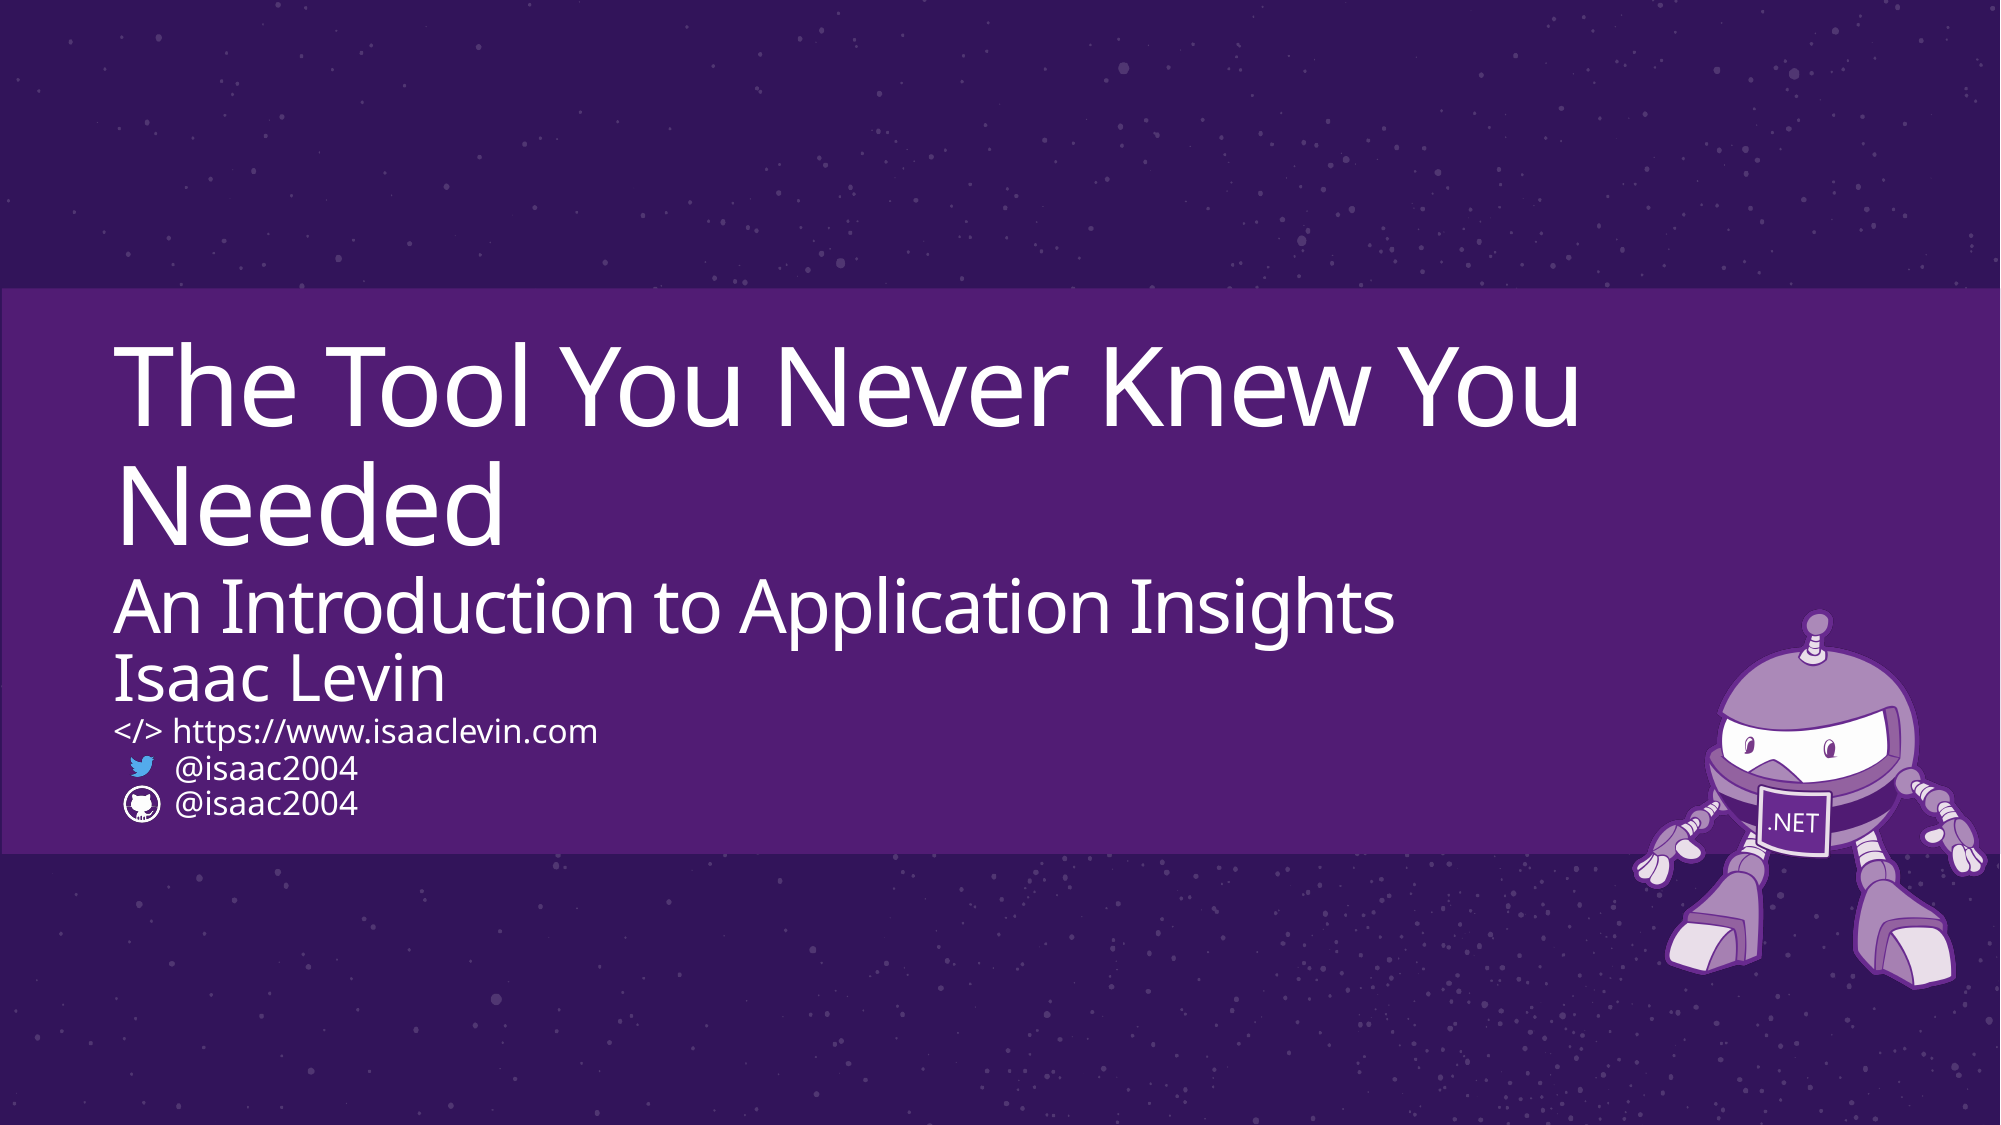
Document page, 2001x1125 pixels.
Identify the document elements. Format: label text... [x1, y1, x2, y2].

picture [0, 0, 2000, 1125]
title The Tool You Never Knew You Needed An Introduction to Application Insights [89, 315, 1904, 610]
list Isaac Levin </> https://www.isaaclevin.com @isaac2004 @isaac2004 [89, 626, 1707, 819]
picture [122, 747, 161, 823]
